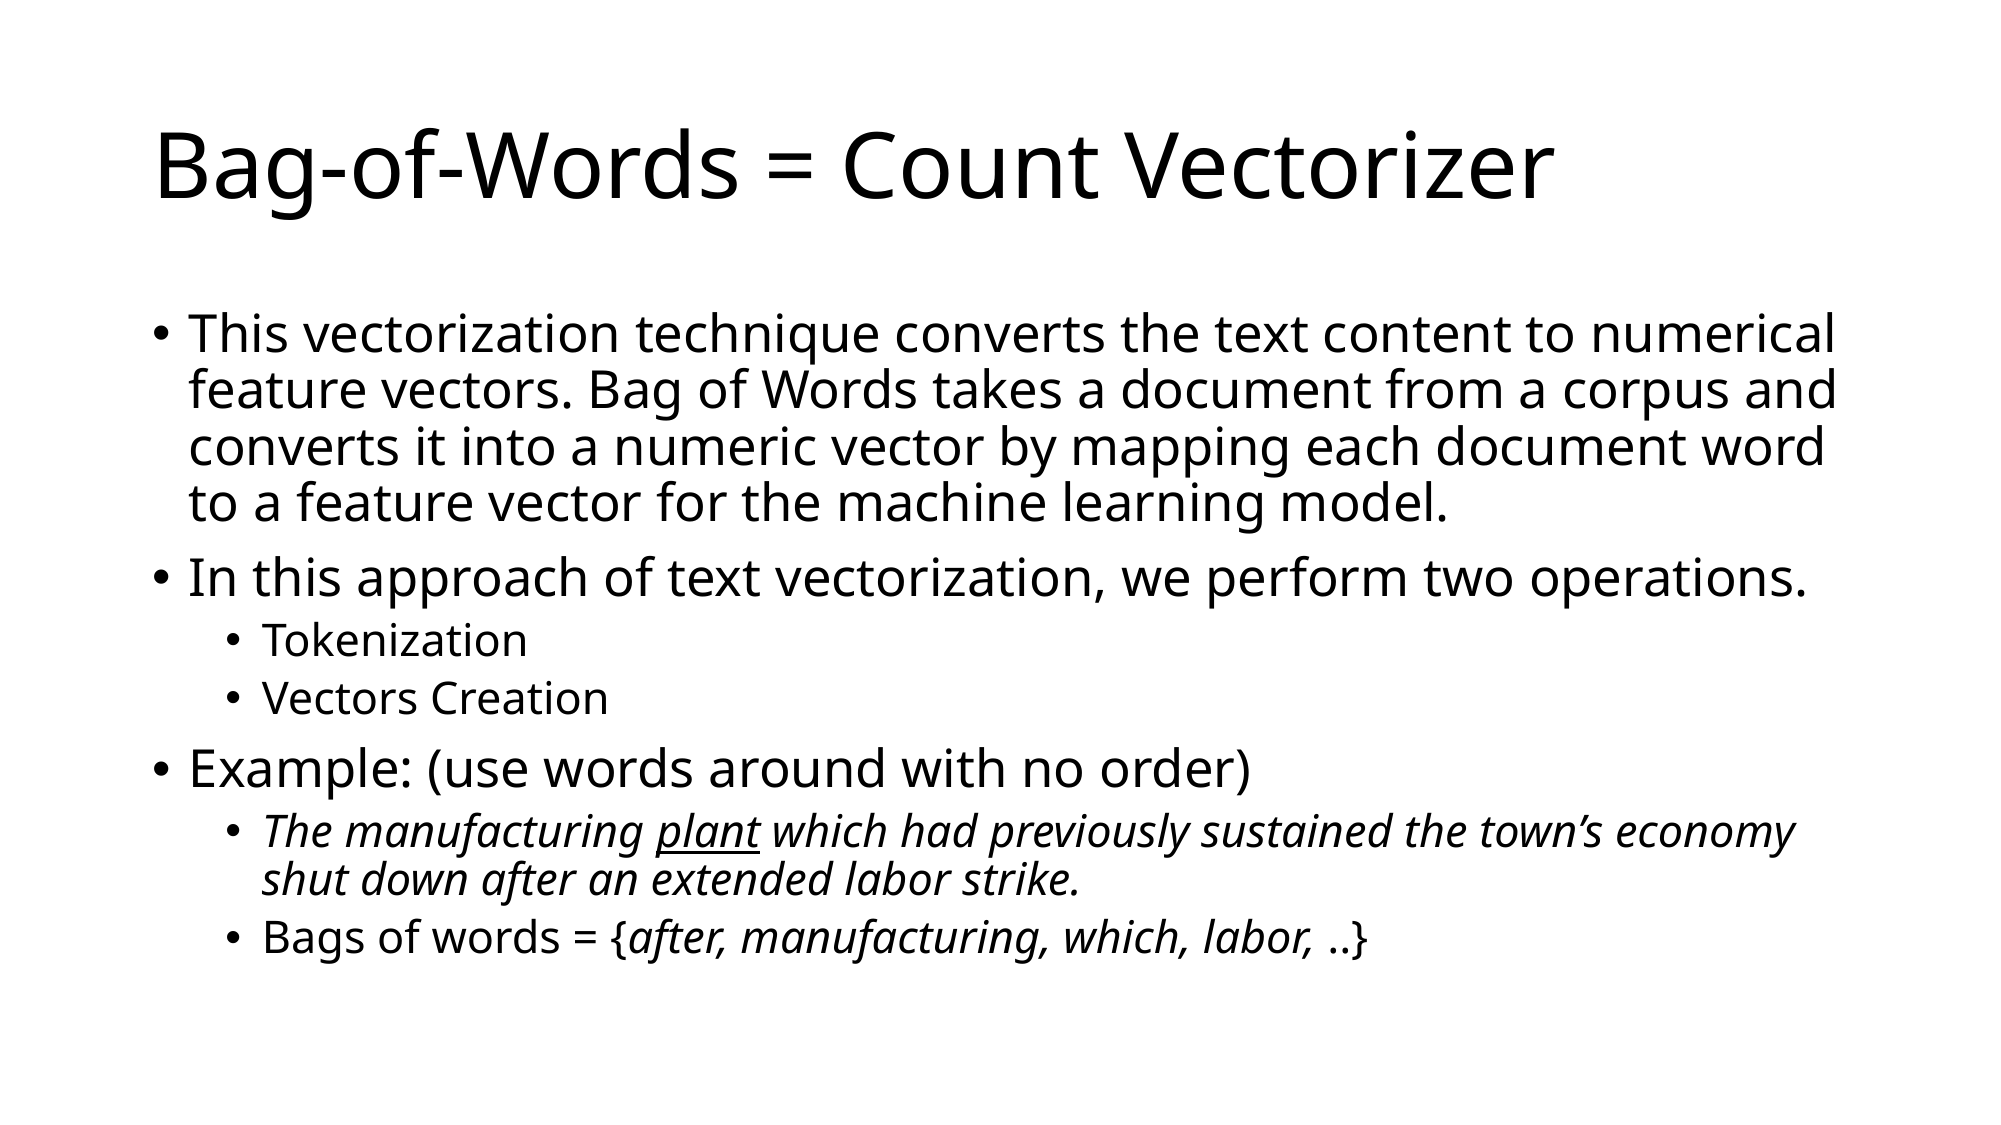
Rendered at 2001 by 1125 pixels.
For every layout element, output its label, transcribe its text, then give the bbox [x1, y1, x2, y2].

title Bag-of-Words = Count Vectorizer [137, 59, 1863, 278]
list This vectorization technique converts the text content to numerical feature vectors. Bag of Words takes a document from a corpus and converts it into a numeric vector by mapping each document word to a feature vector for the machine learning model. In this approach of text vectorization, we perform two operations. Tokenization Vectors Creation Example: (use words around with no order) The manufacturing plant which had previously sustained the town’s economy shut down after an extended labor strike. Bags of words = {after, manufacturing, which, labor, ..} [137, 299, 1863, 1014]
